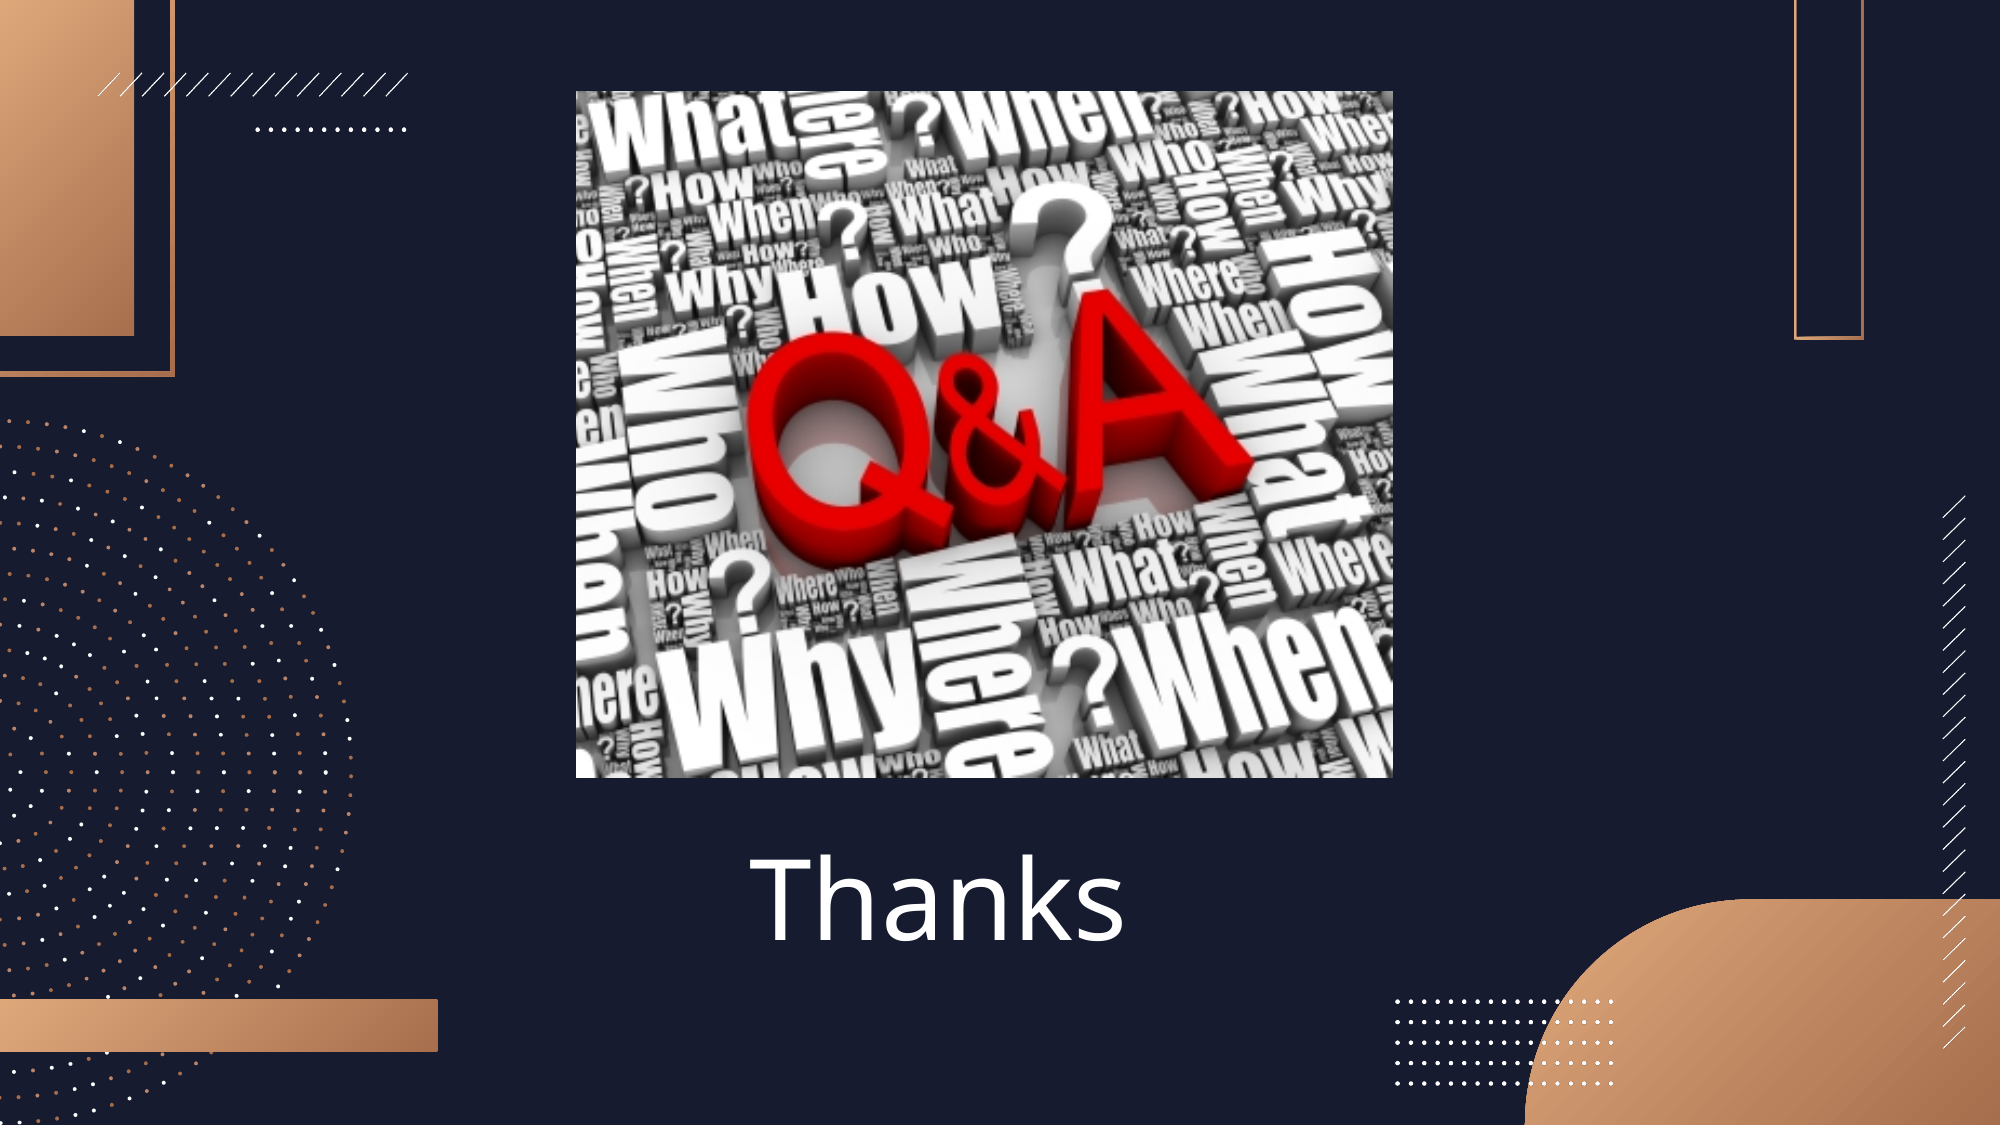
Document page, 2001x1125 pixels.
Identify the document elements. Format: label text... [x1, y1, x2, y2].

picture [0, 420, 353, 999]
picture [97, 72, 408, 97]
picture [1942, 495, 1966, 1049]
picture [0, 1052, 353, 1125]
picture [256, 128, 408, 139]
text_box Thanks [626, 820, 1251, 971]
picture [576, 91, 1394, 778]
picture [1396, 1000, 1613, 1086]
